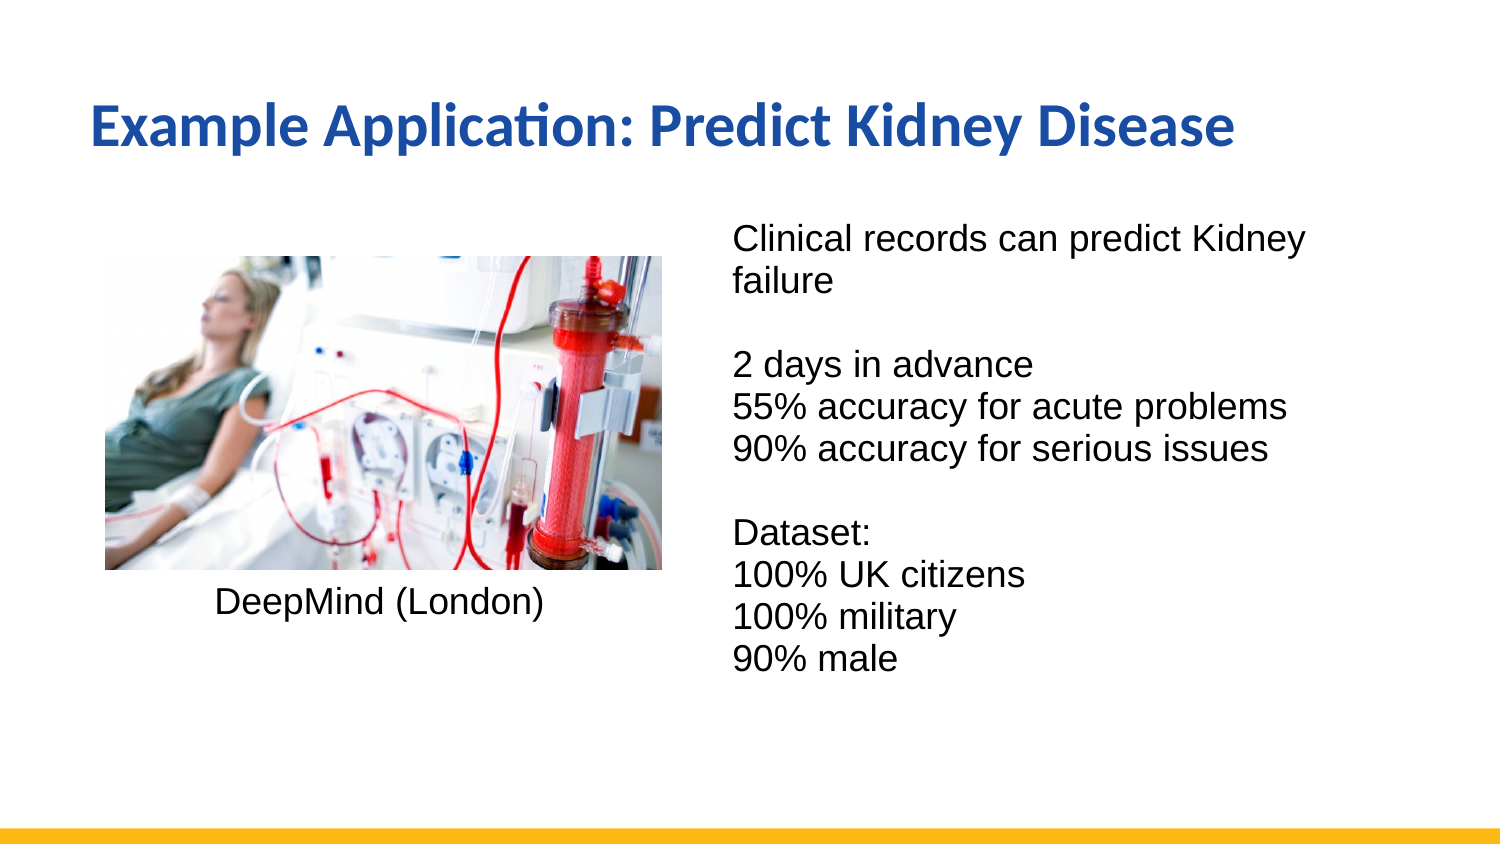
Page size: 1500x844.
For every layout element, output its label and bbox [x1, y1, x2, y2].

title [75, 0, 1425, 197]
picture [105, 256, 662, 570]
text_box [199, 573, 570, 630]
text_box [717, 210, 1425, 687]
